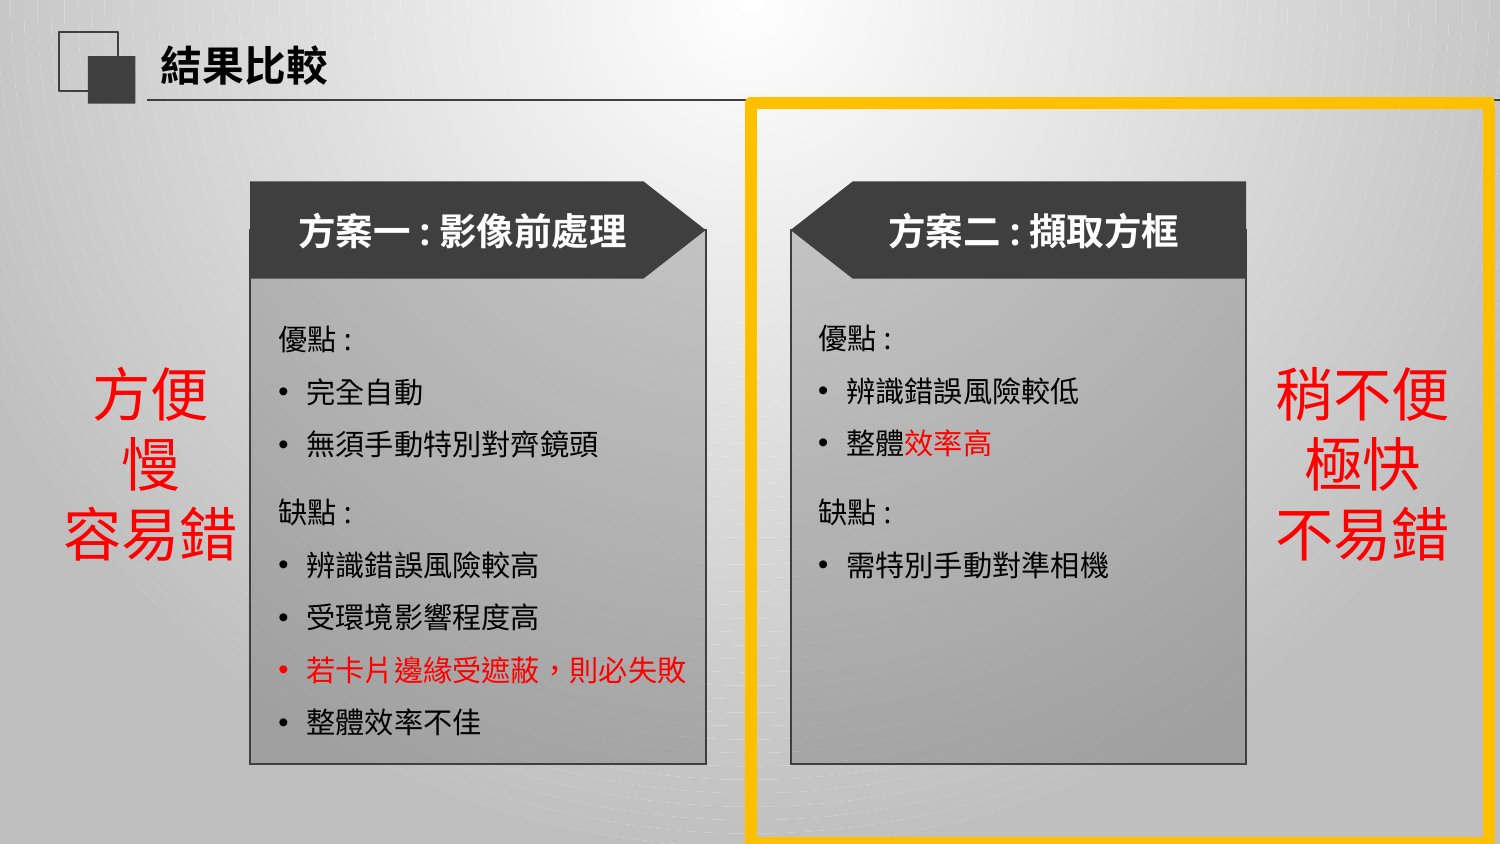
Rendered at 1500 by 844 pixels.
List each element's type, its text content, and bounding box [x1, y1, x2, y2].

text_box 方案一:影像前處理 [250, 181, 706, 279]
text_box [250, 231, 706, 765]
text_box 優點: 完全自動 無須手動特別對齊鏡頭 [267, 298, 707, 471]
title 結果比較 [145, 32, 491, 97]
text_box 缺點: 辨識錯誤風險較高 受環境影響程度高 若卡片邊緣受遮蔽，則必失敗 整體效率不佳 [267, 471, 739, 746]
text_box [749, 101, 1491, 844]
text_box 方便 慢 容易錯 [48, 351, 253, 576]
